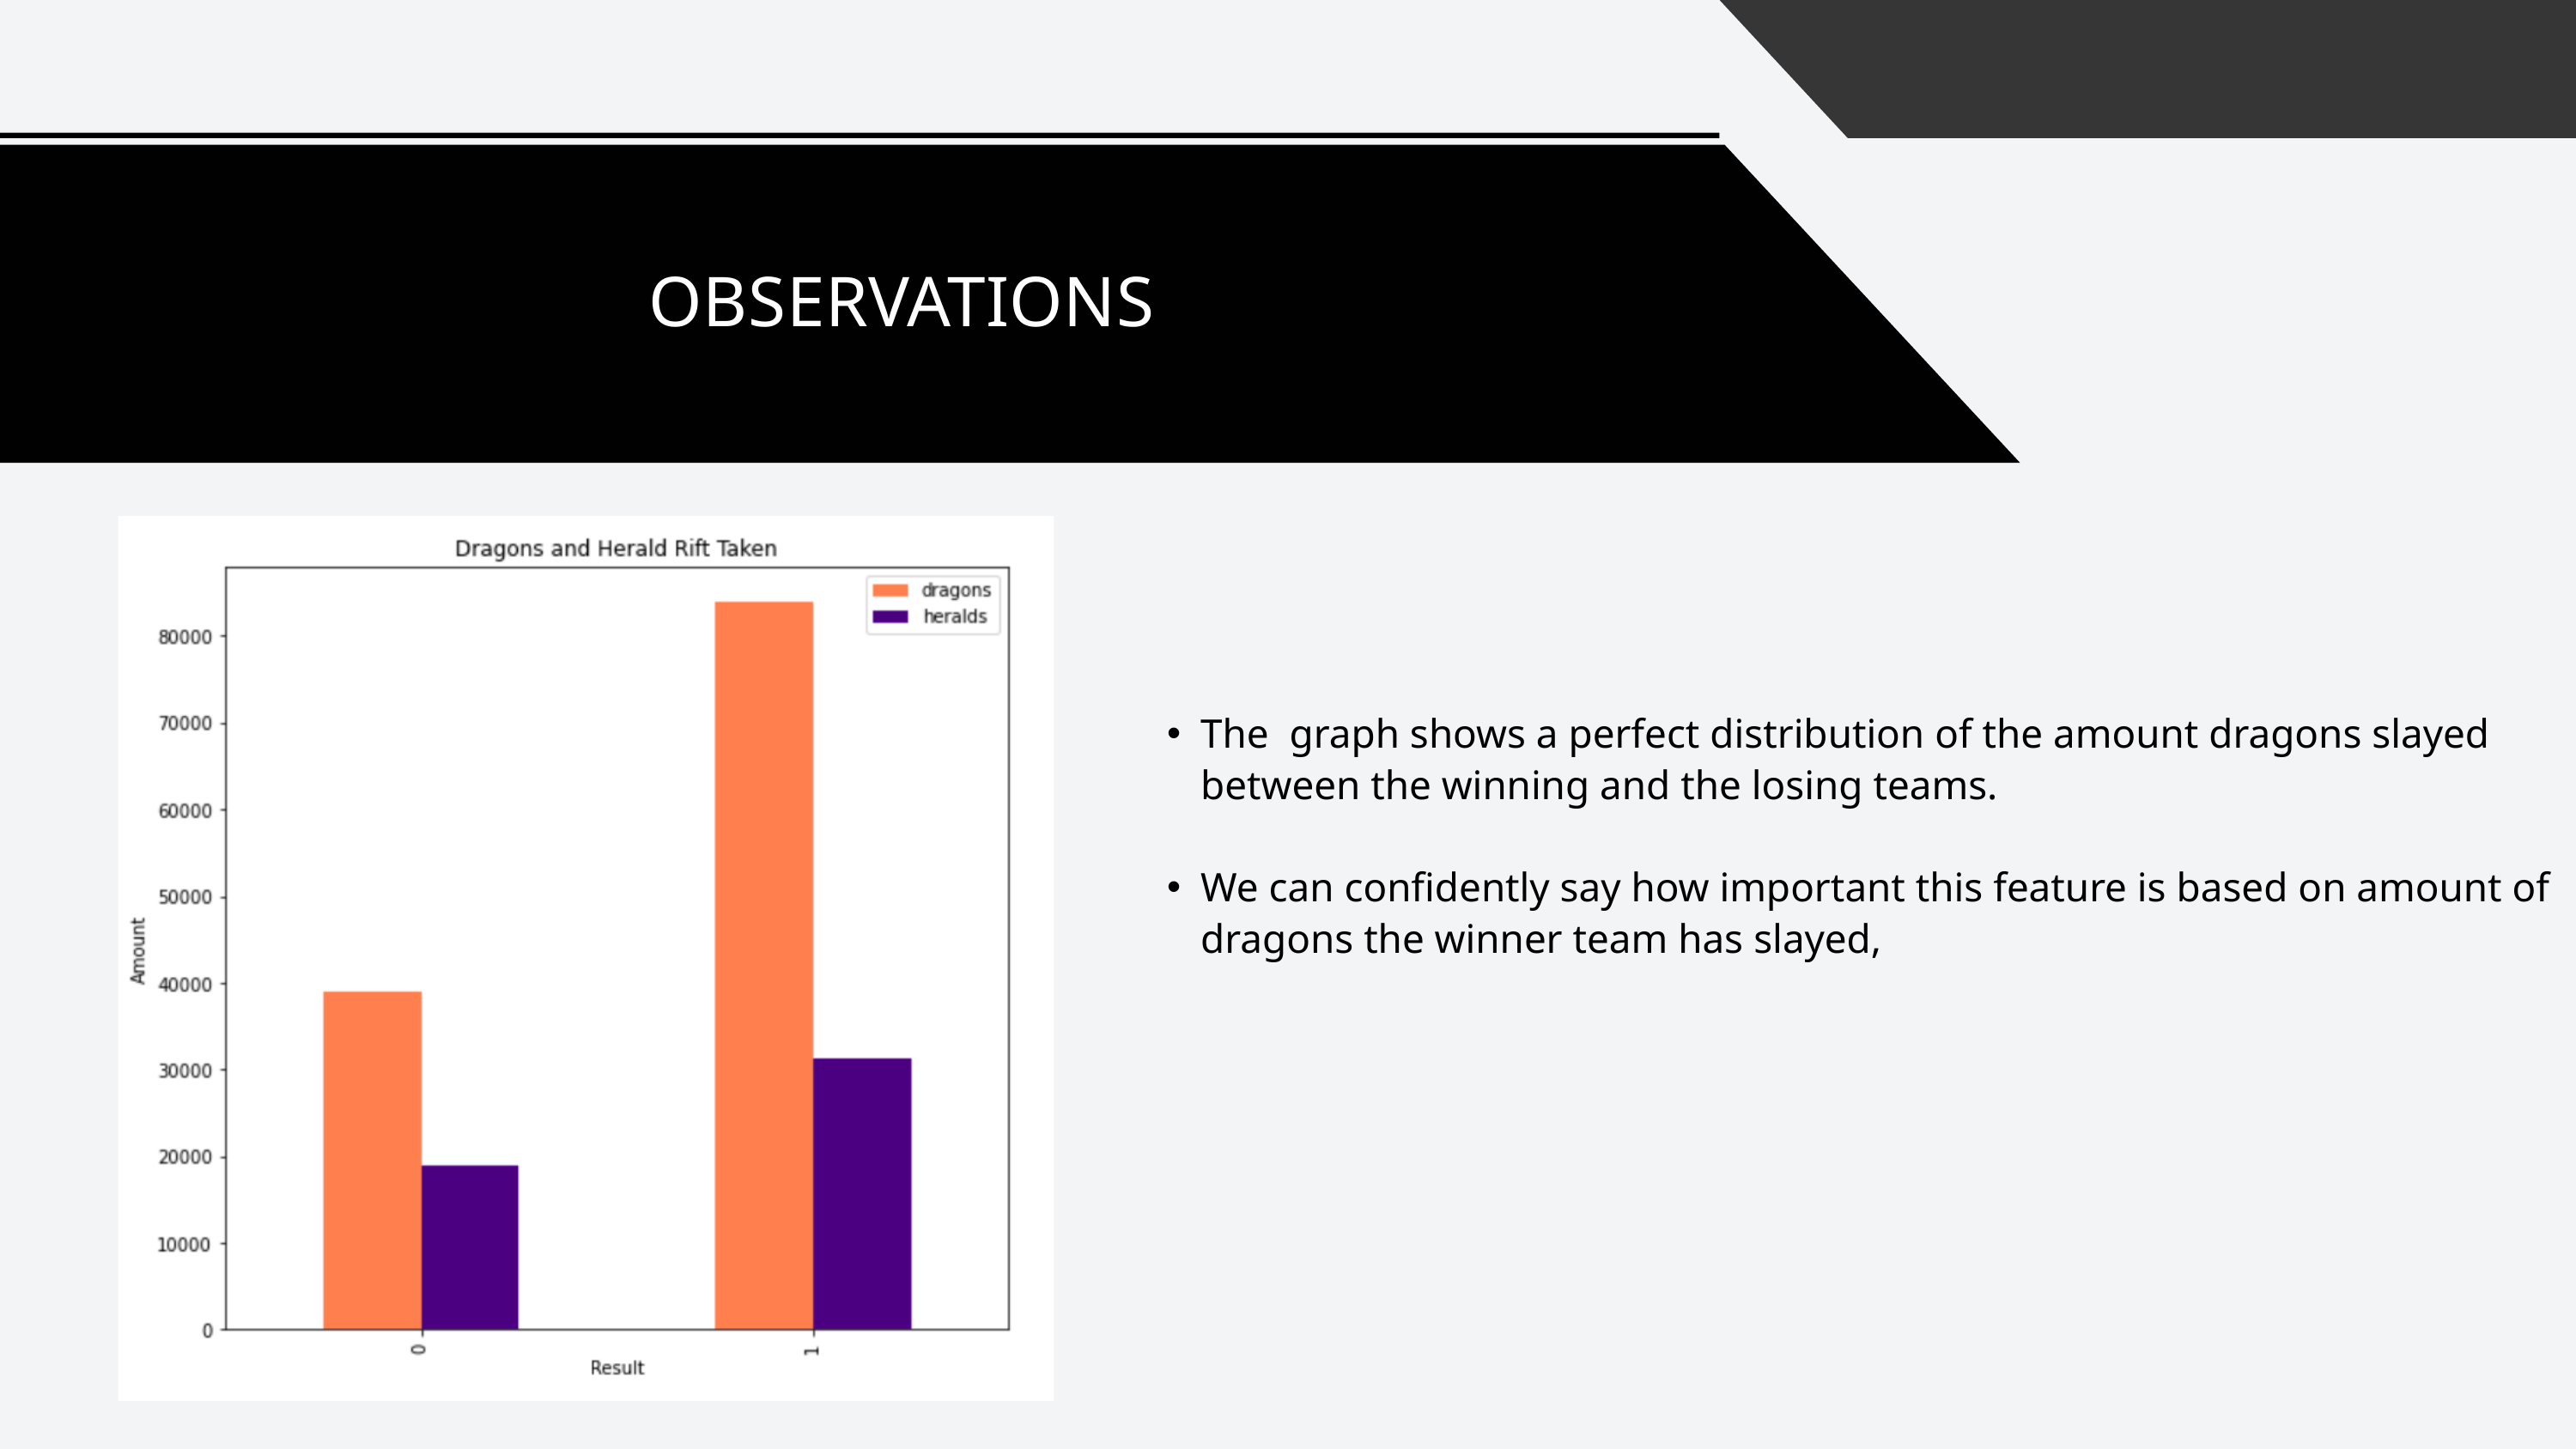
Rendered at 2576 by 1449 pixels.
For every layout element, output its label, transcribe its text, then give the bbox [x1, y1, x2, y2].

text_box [1702, 0, 2576, 139]
text_box The graph shows a perfect distribution of the amount dragons slayed between the winning and the losing teams. We can confidently say how important this feature is based on amount of dragons the winner team has slayed, [1133, 705, 2576, 961]
text_box [118, 516, 1054, 1401]
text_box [0, 144, 2020, 464]
